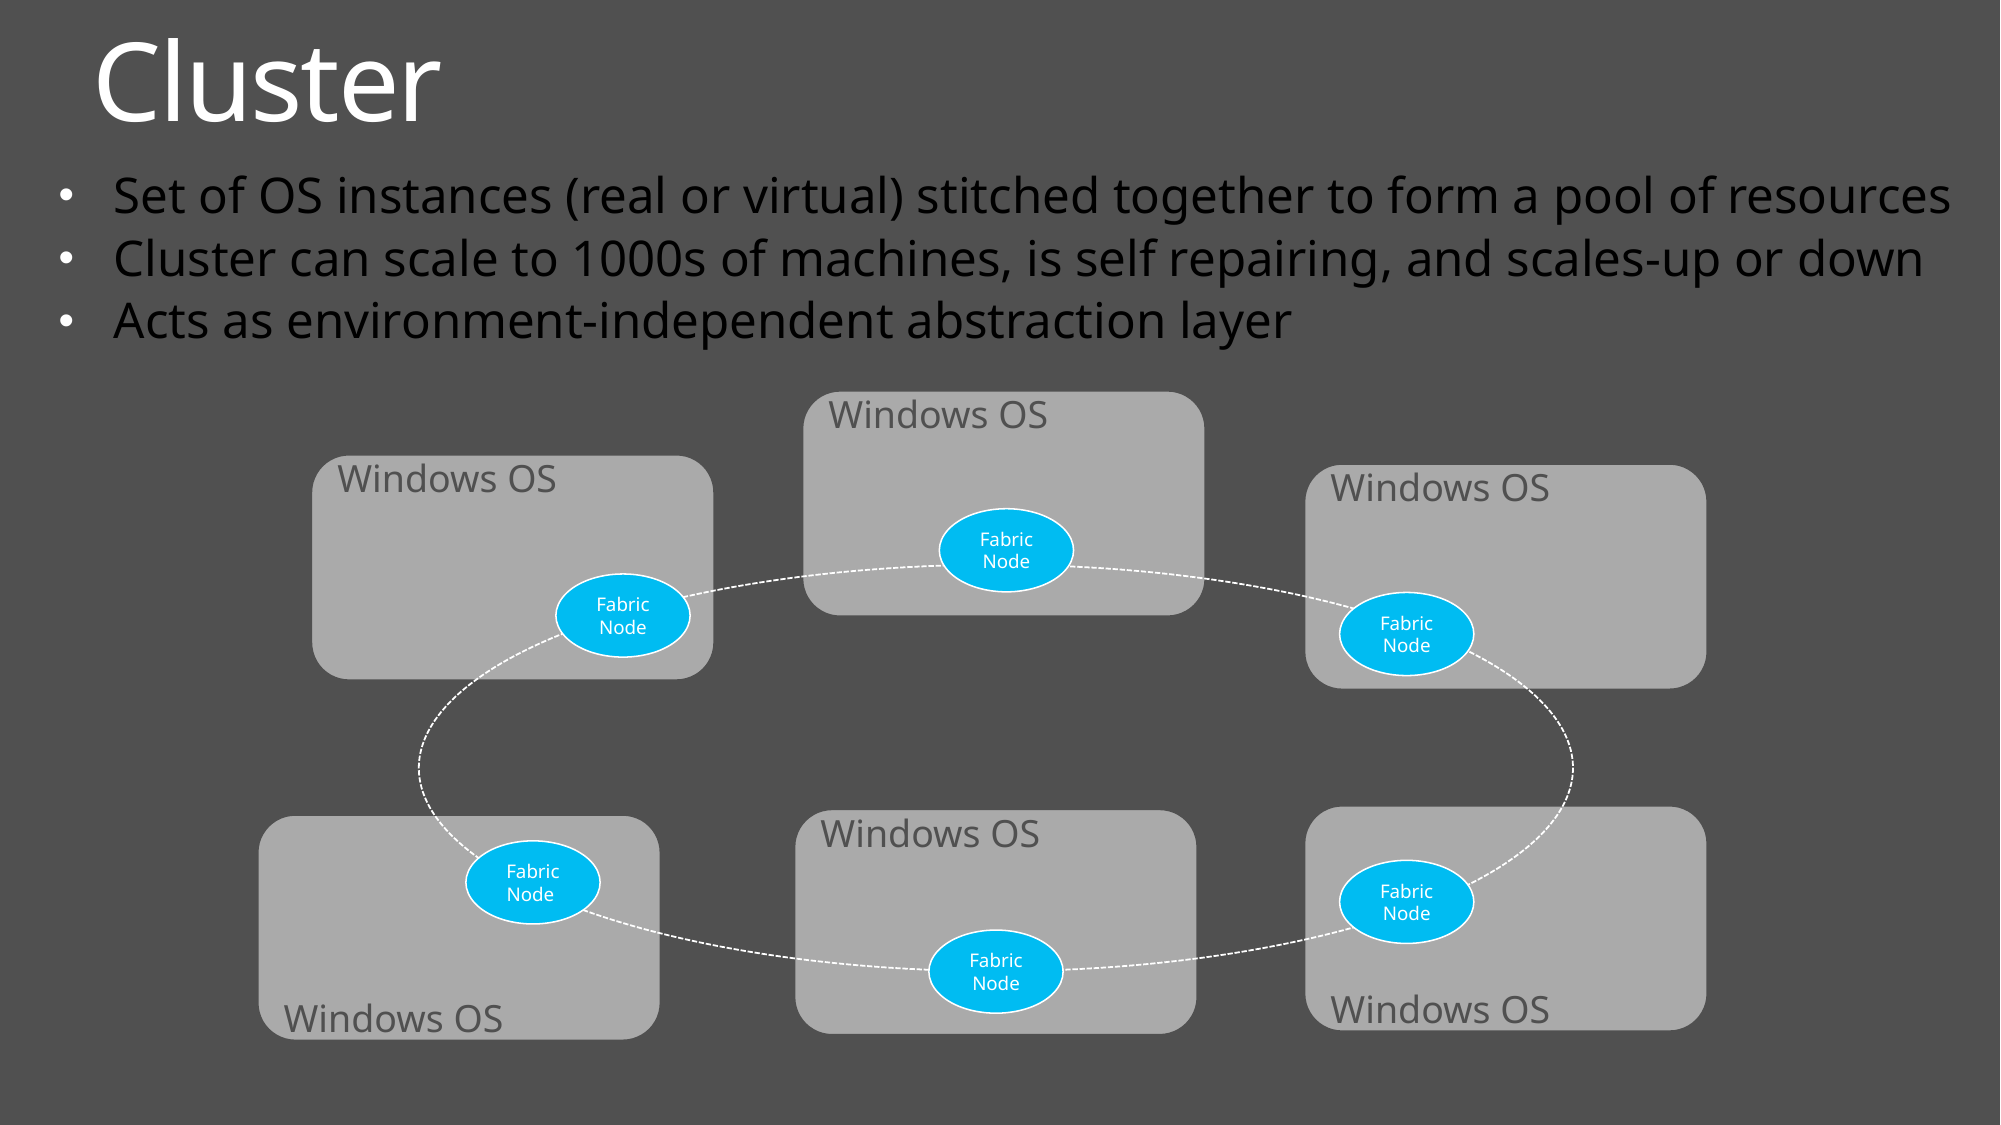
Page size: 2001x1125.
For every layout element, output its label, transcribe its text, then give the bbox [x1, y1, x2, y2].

title [100, 160, 1900, 217]
text_box Cluster [68, 12, 1981, 160]
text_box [257, 390, 1708, 1041]
list Set of OS instances (real or virtual) stitched together to form a pool of resources Cluster can scale to 1000s of machines, is self repairing, and scales-up or down Acts as environment-independent abstraction layer [35, 156, 2000, 824]
